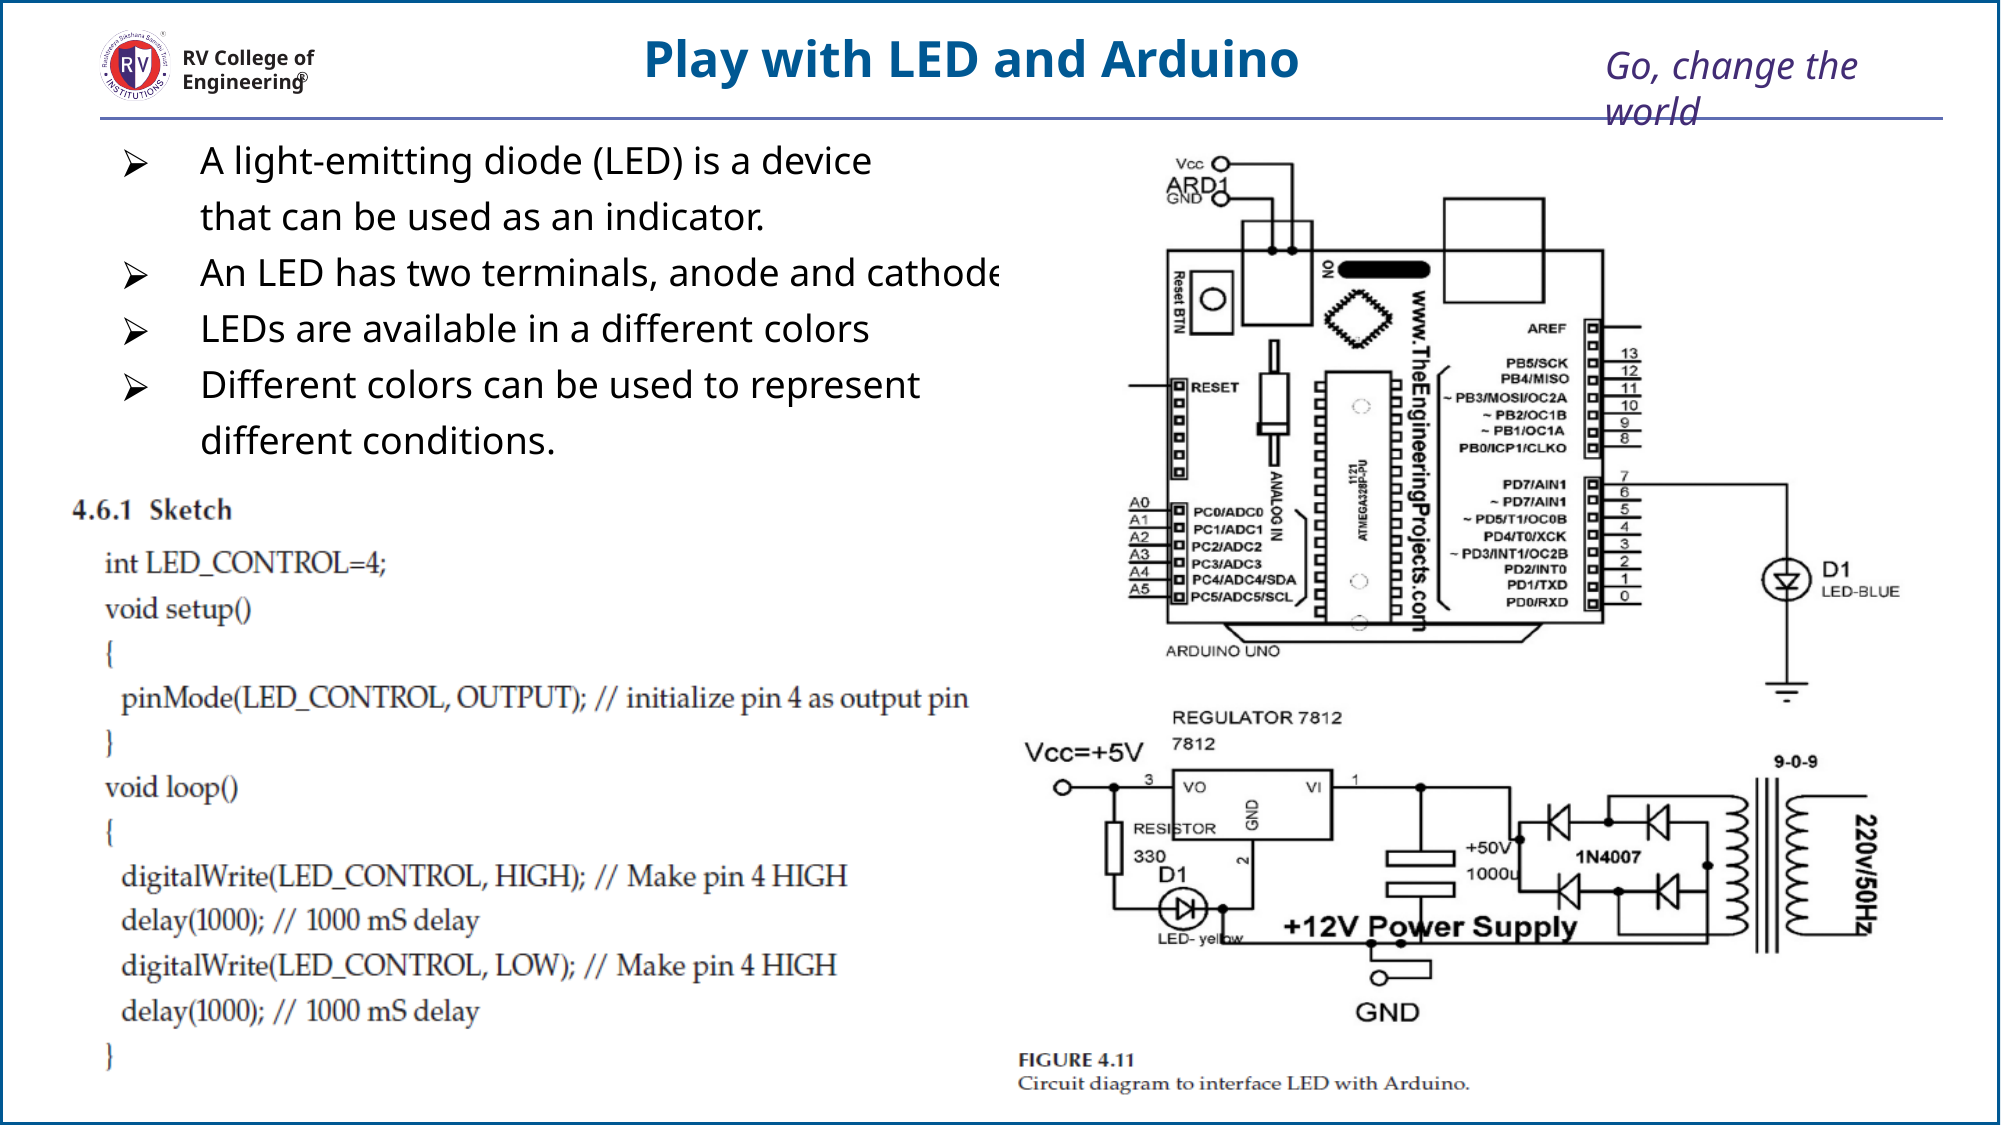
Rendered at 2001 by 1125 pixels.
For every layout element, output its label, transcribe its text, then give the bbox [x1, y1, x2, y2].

title Play with LED and Arduino [340, 27, 1604, 109]
picture [99, 30, 171, 101]
list A light-emitting diode (LED) is a device that can be used as an indicator. An LED has two terminals, anode and cathode. LEDs are available in a different colors Different colors can be used to represent different conditions. [99, 136, 1943, 1059]
picture [999, 149, 1943, 1098]
picture [43, 484, 987, 1087]
